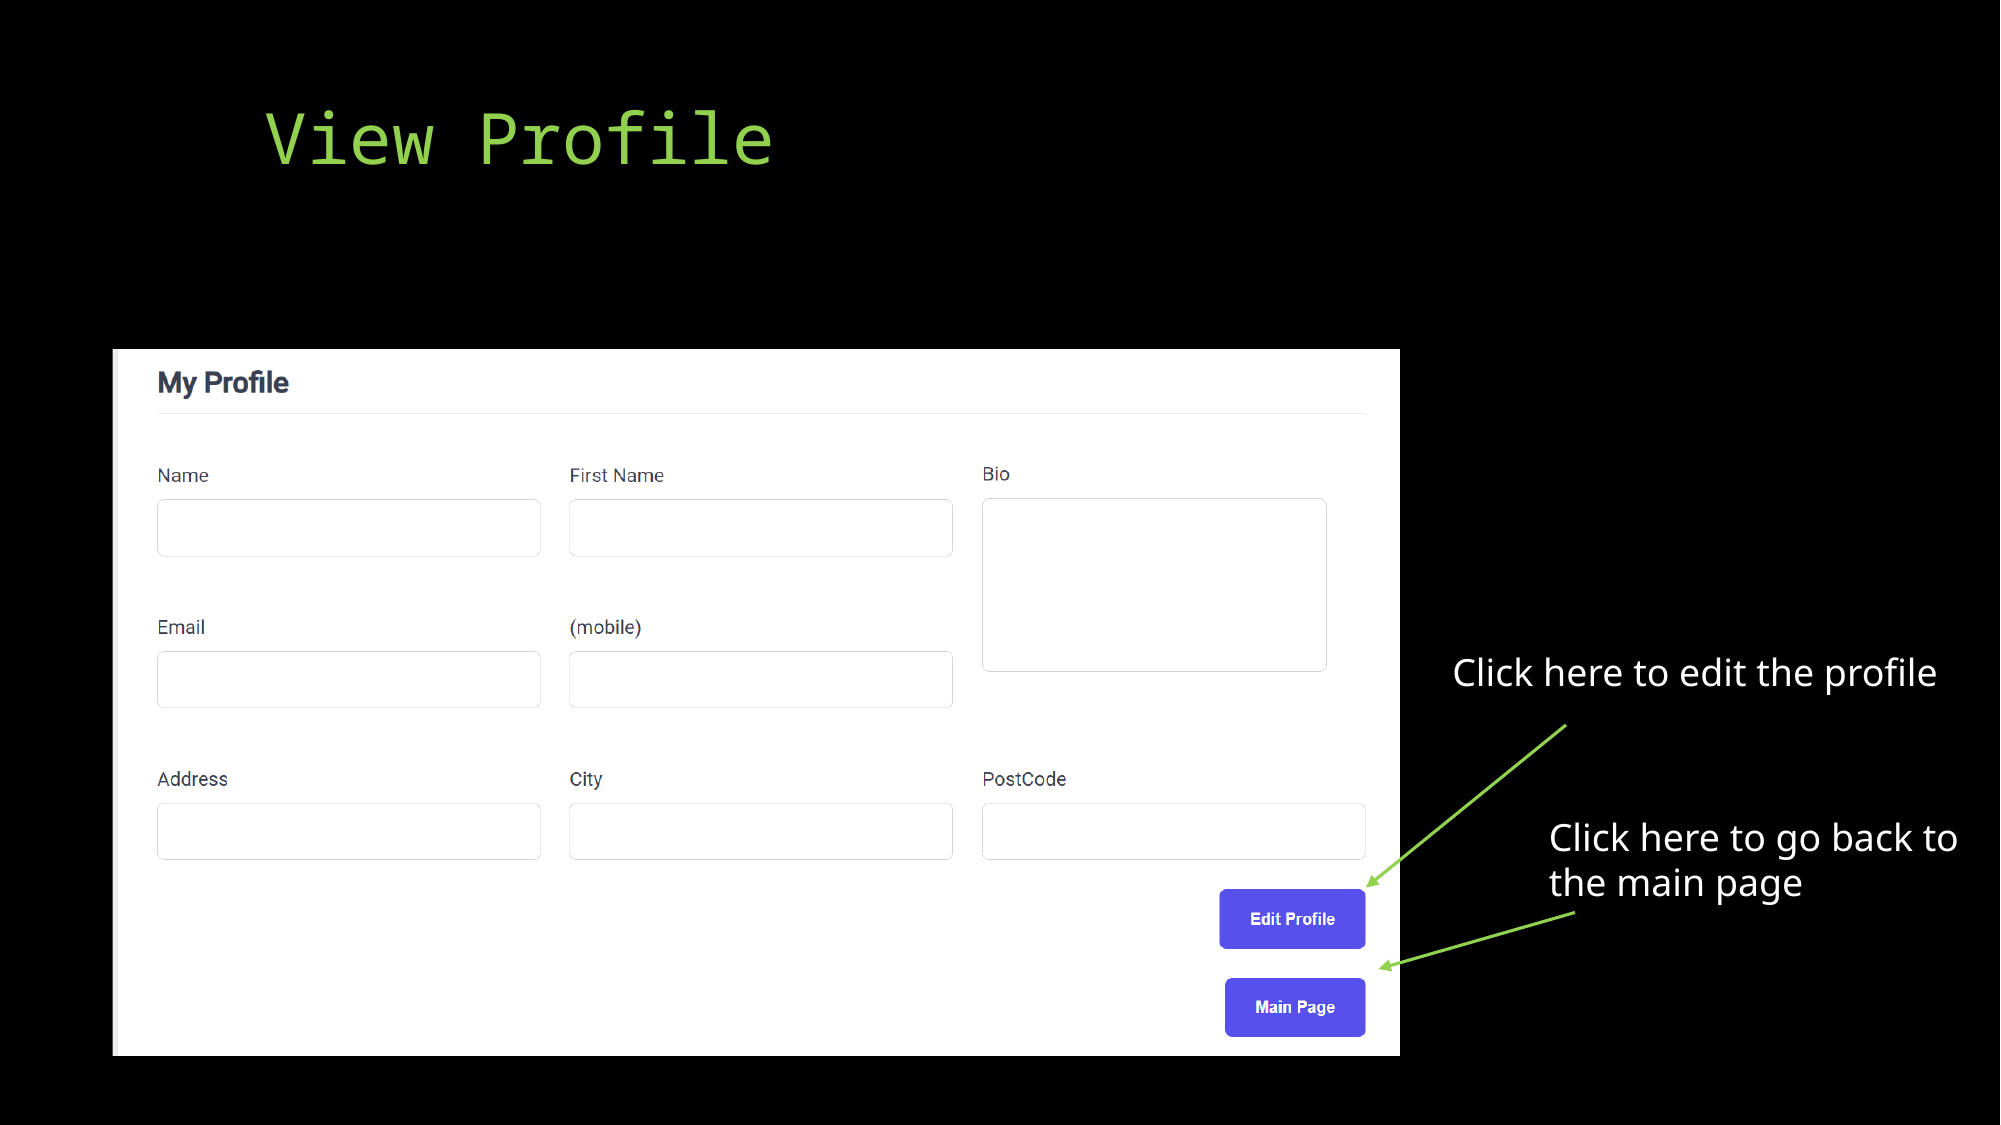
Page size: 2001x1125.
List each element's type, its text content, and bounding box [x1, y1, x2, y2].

picture [112, 349, 1400, 1056]
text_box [1366, 724, 1567, 888]
text_box Click here to go back to the main page [1533, 806, 1984, 912]
title View Profile [249, 24, 1488, 188]
text_box Click here to edit the profile [1437, 641, 1984, 702]
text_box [1378, 912, 1575, 969]
